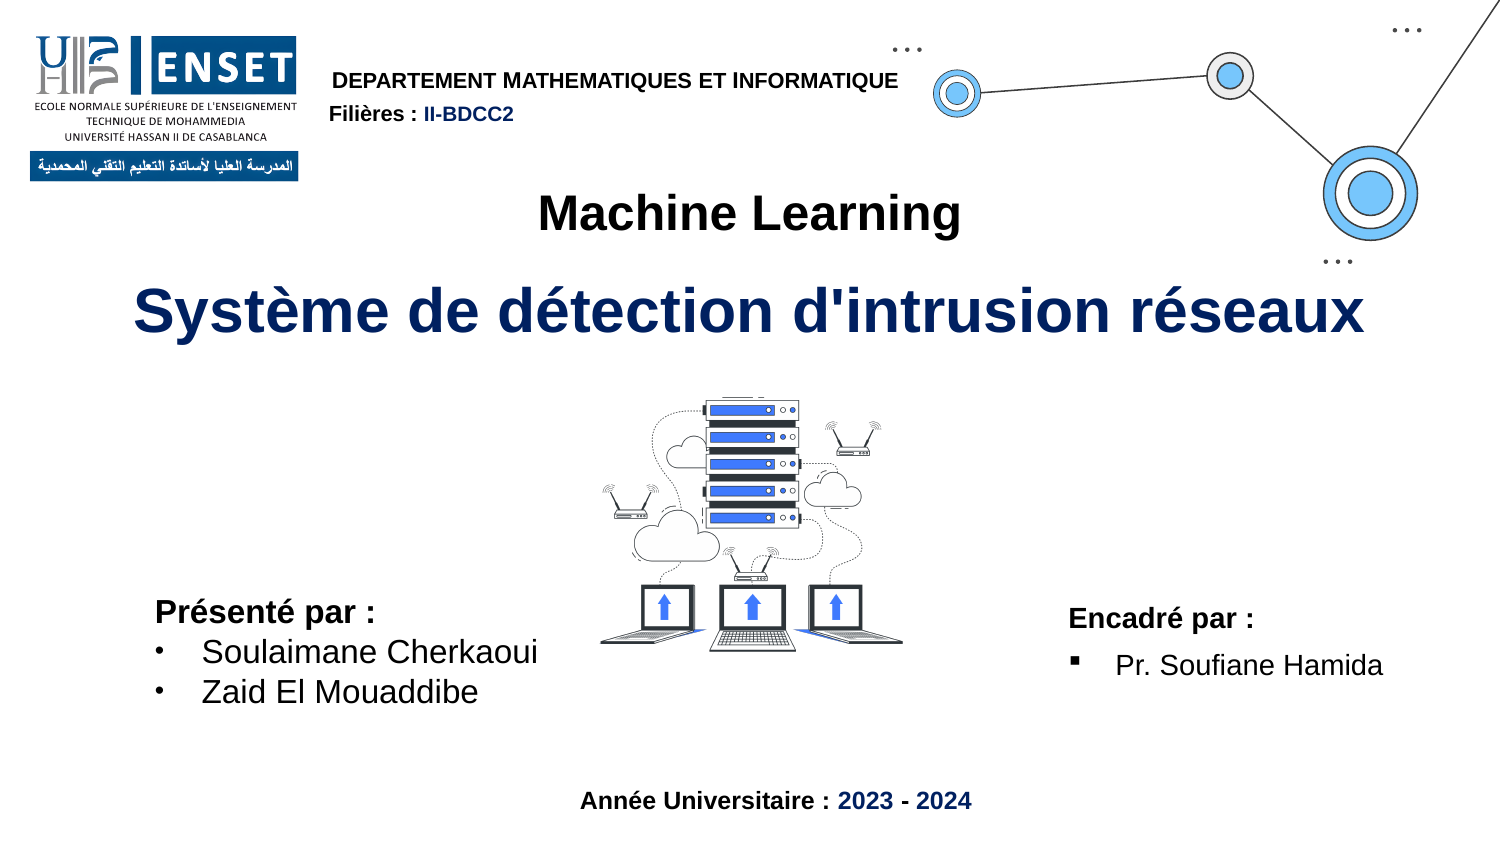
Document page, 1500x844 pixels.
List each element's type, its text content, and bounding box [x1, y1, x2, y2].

picture [565, 340, 935, 711]
text_box Système de détection d'intrusion réseaux [115, 262, 1385, 353]
text_box Encadré par : Pr. Soufiane Hamida [1053, 591, 1500, 689]
text_box DEPARTEMENT MATHEMATIQUES ET INFORMATIQUE [330, 55, 1159, 101]
text_box Filières : II-BDCC2 [330, 89, 566, 133]
text_box Année Universitaire : 2023 - 2024 [565, 777, 998, 822]
text_box Présenté par : Soulaimane Cherkaoui Zaid El Mouaddibe [139, 562, 565, 718]
picture [4, 25, 326, 197]
text_box Machine Learning [374, 173, 1126, 249]
